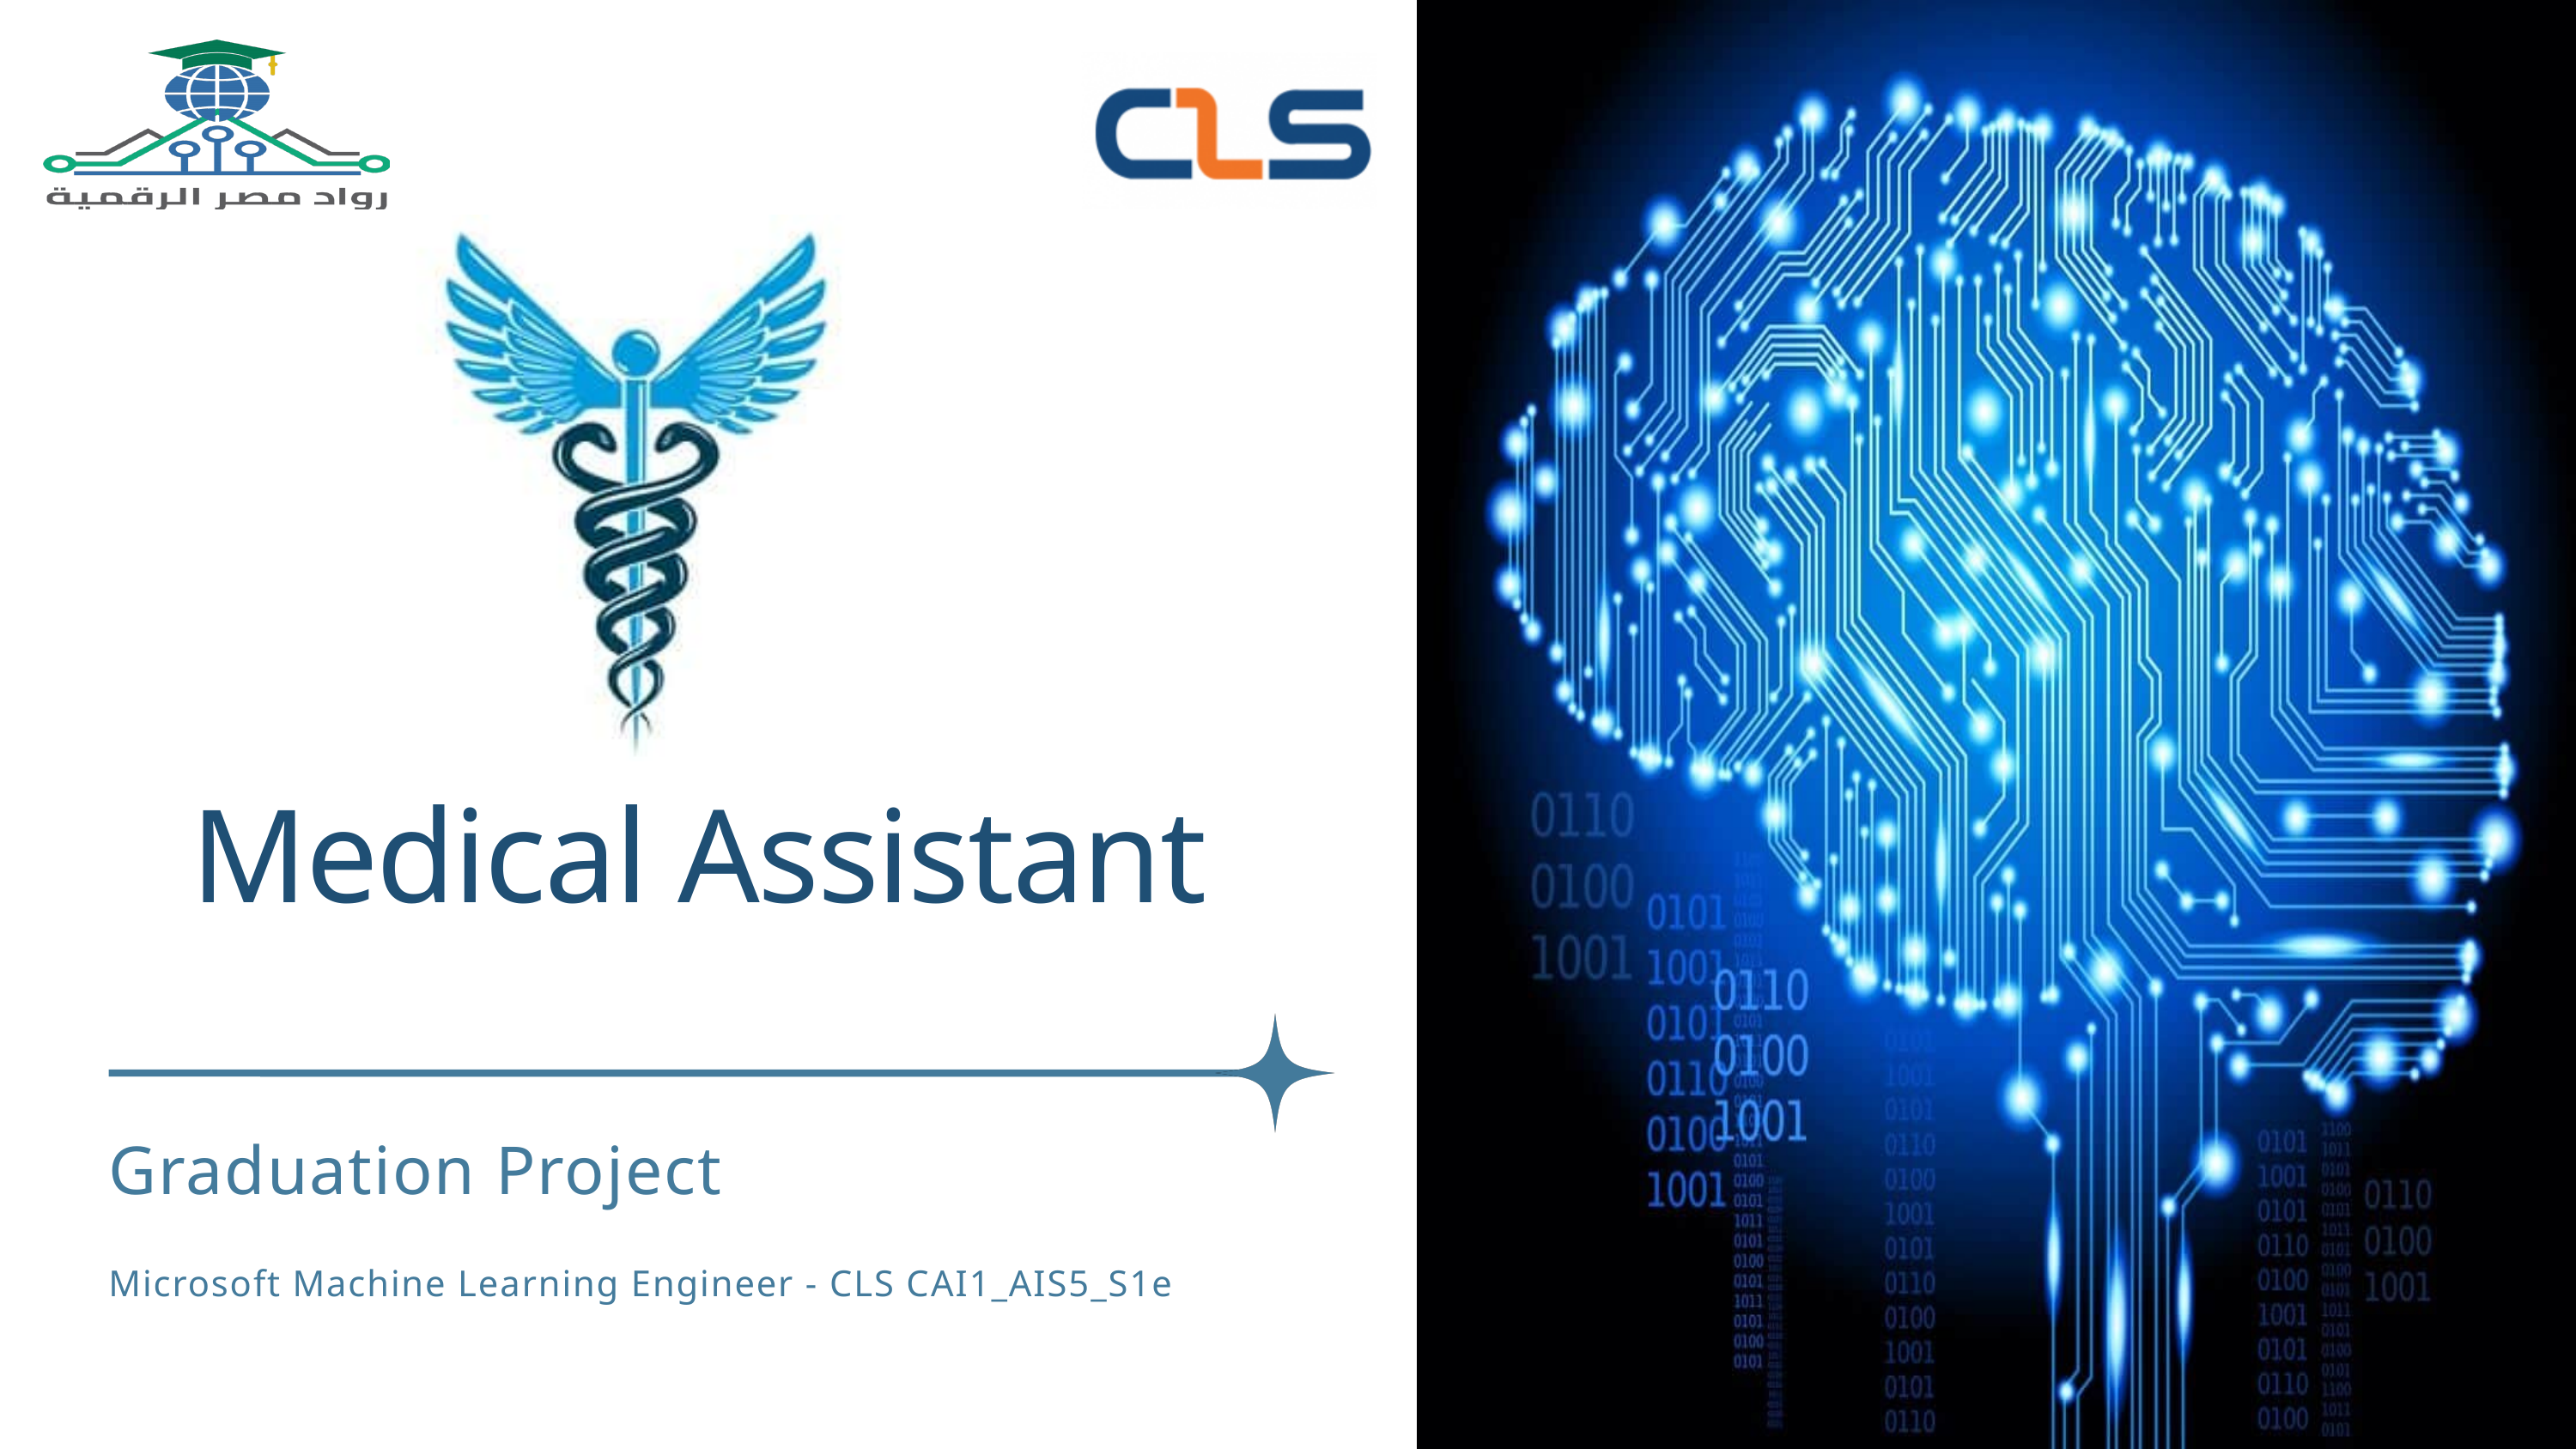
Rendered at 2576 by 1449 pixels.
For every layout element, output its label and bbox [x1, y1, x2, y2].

picture [1416, 0, 2576, 1449]
text_box [108, 815, 1335, 1293]
picture [1081, 52, 1377, 209]
picture [348, 215, 922, 761]
picture [42, 39, 390, 209]
